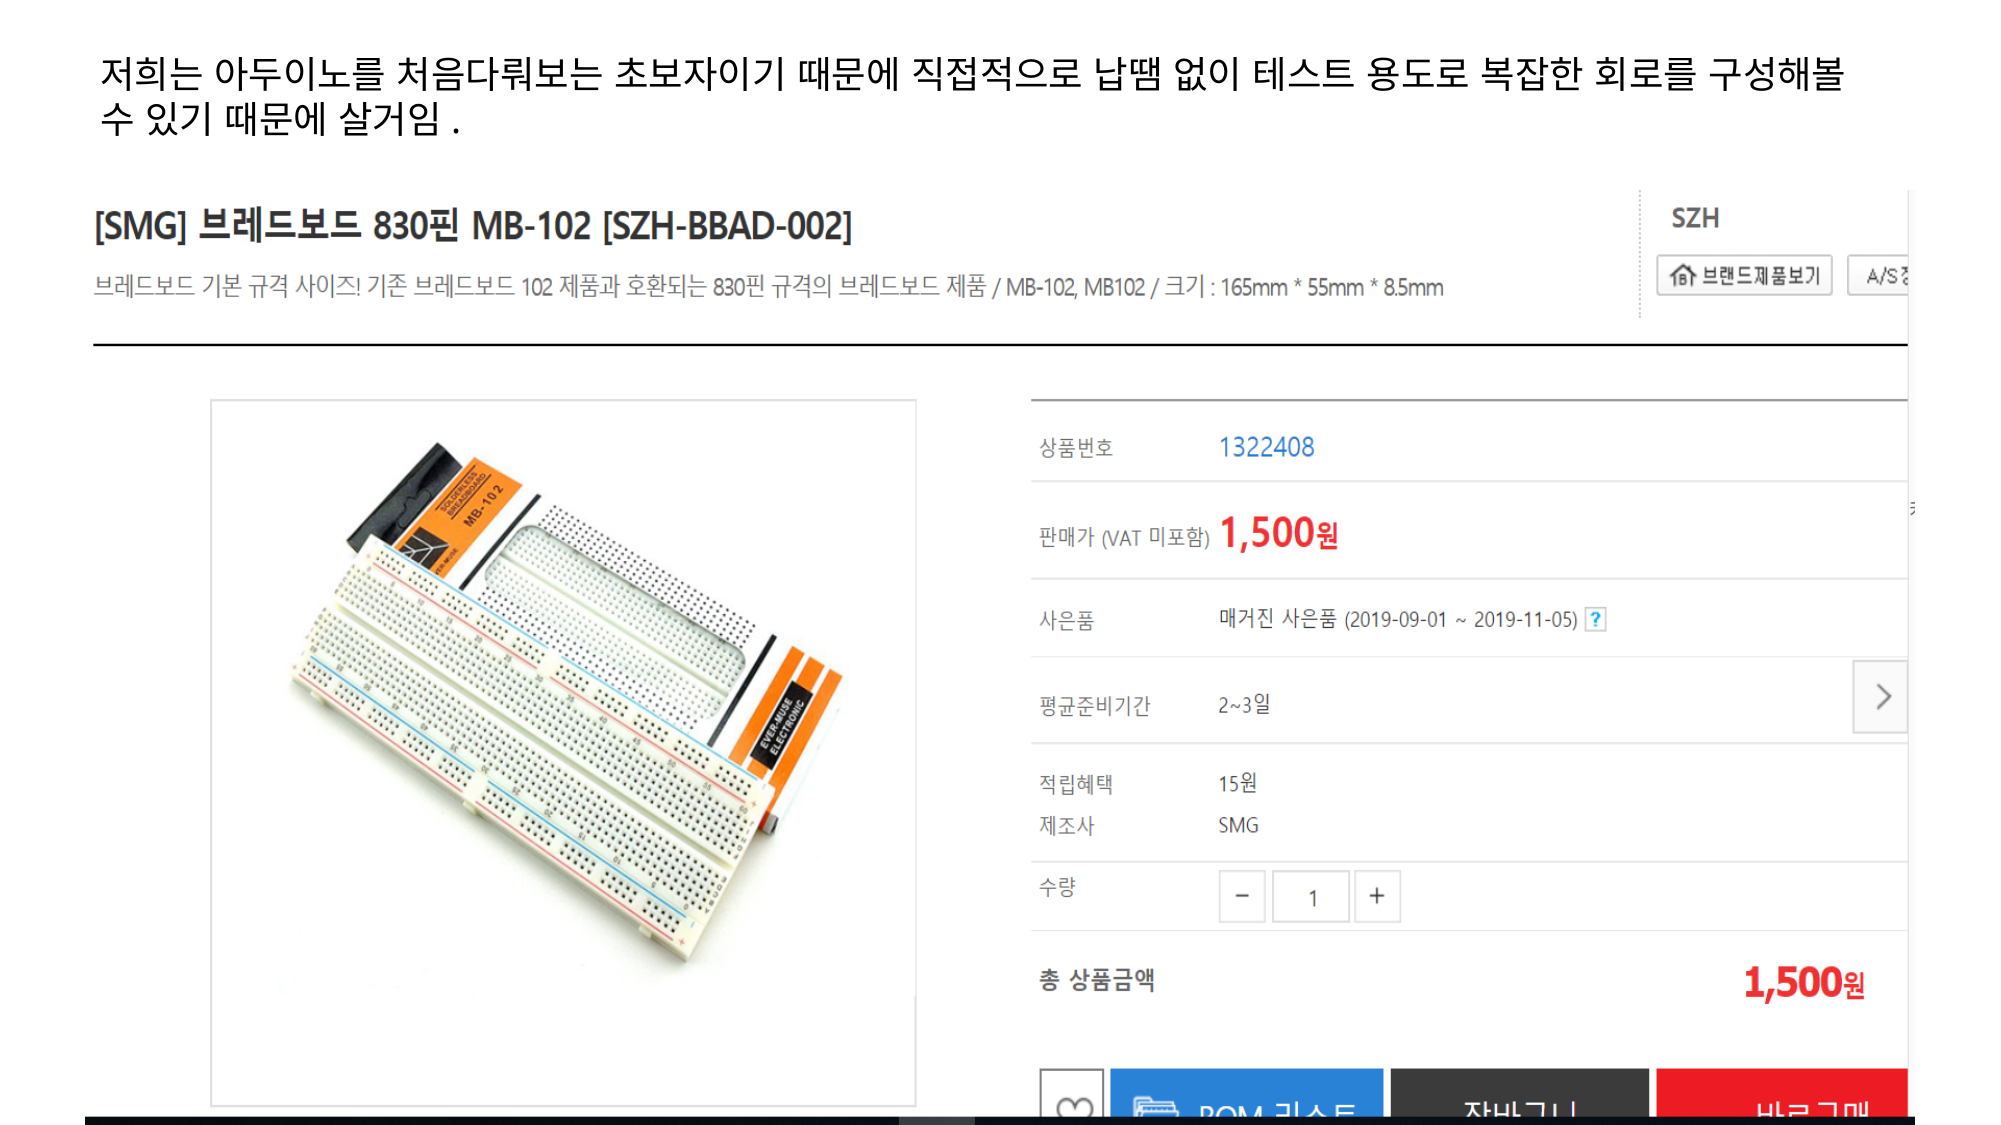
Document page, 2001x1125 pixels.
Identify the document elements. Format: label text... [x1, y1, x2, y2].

picture [85, 190, 1915, 1125]
text_box 저희는 아두이노를 처음다뤄보는 초보자이기 때문에 직접적으로 납땜 없이 테스트 용도로 복잡한 회로를 구성해볼 수 있기 때문에 살거임. [85, 44, 1883, 149]
